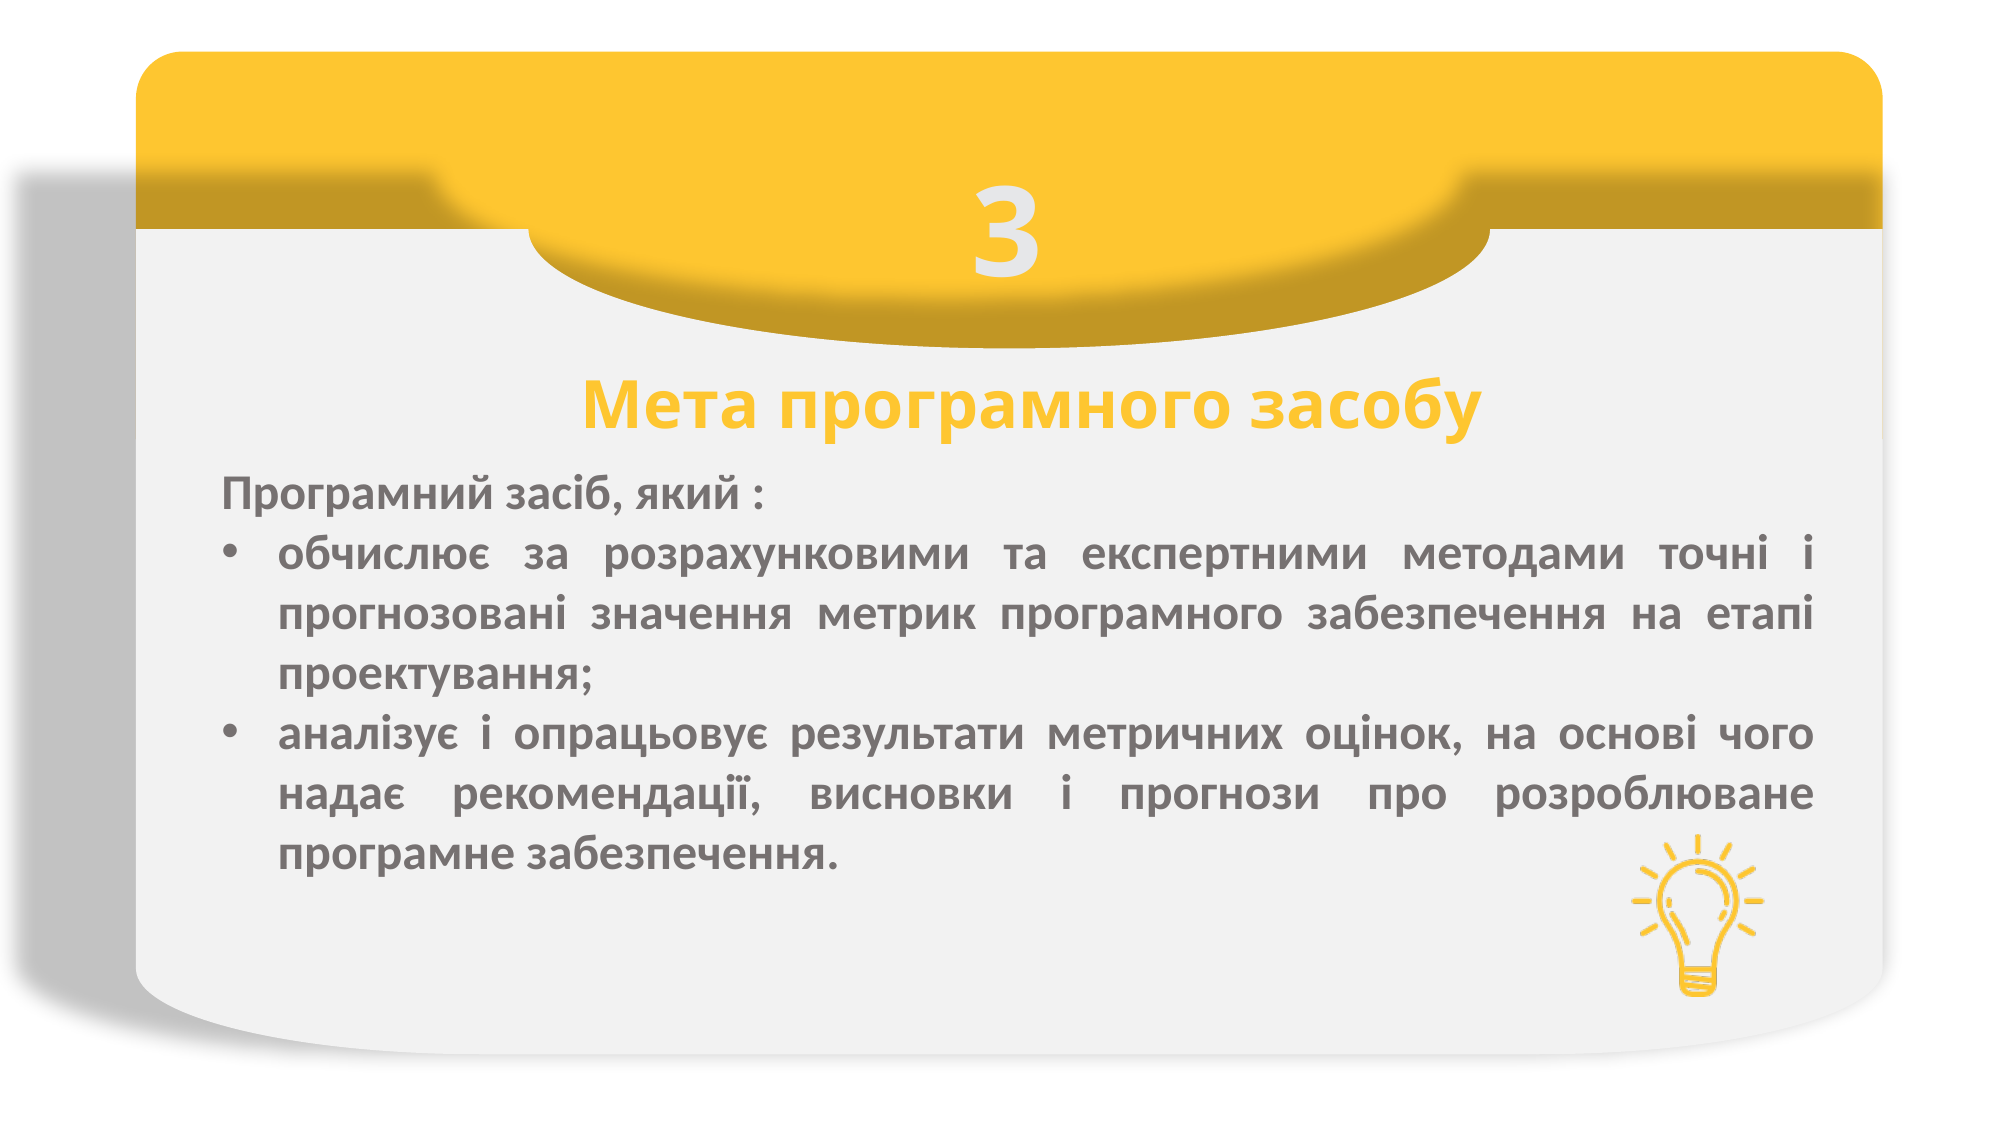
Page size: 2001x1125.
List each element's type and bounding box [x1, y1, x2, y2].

text_box [134, 440, 1884, 1056]
text_box [18, 46, 2000, 440]
text_box [180, 354, 1883, 892]
picture [1618, 834, 1778, 997]
